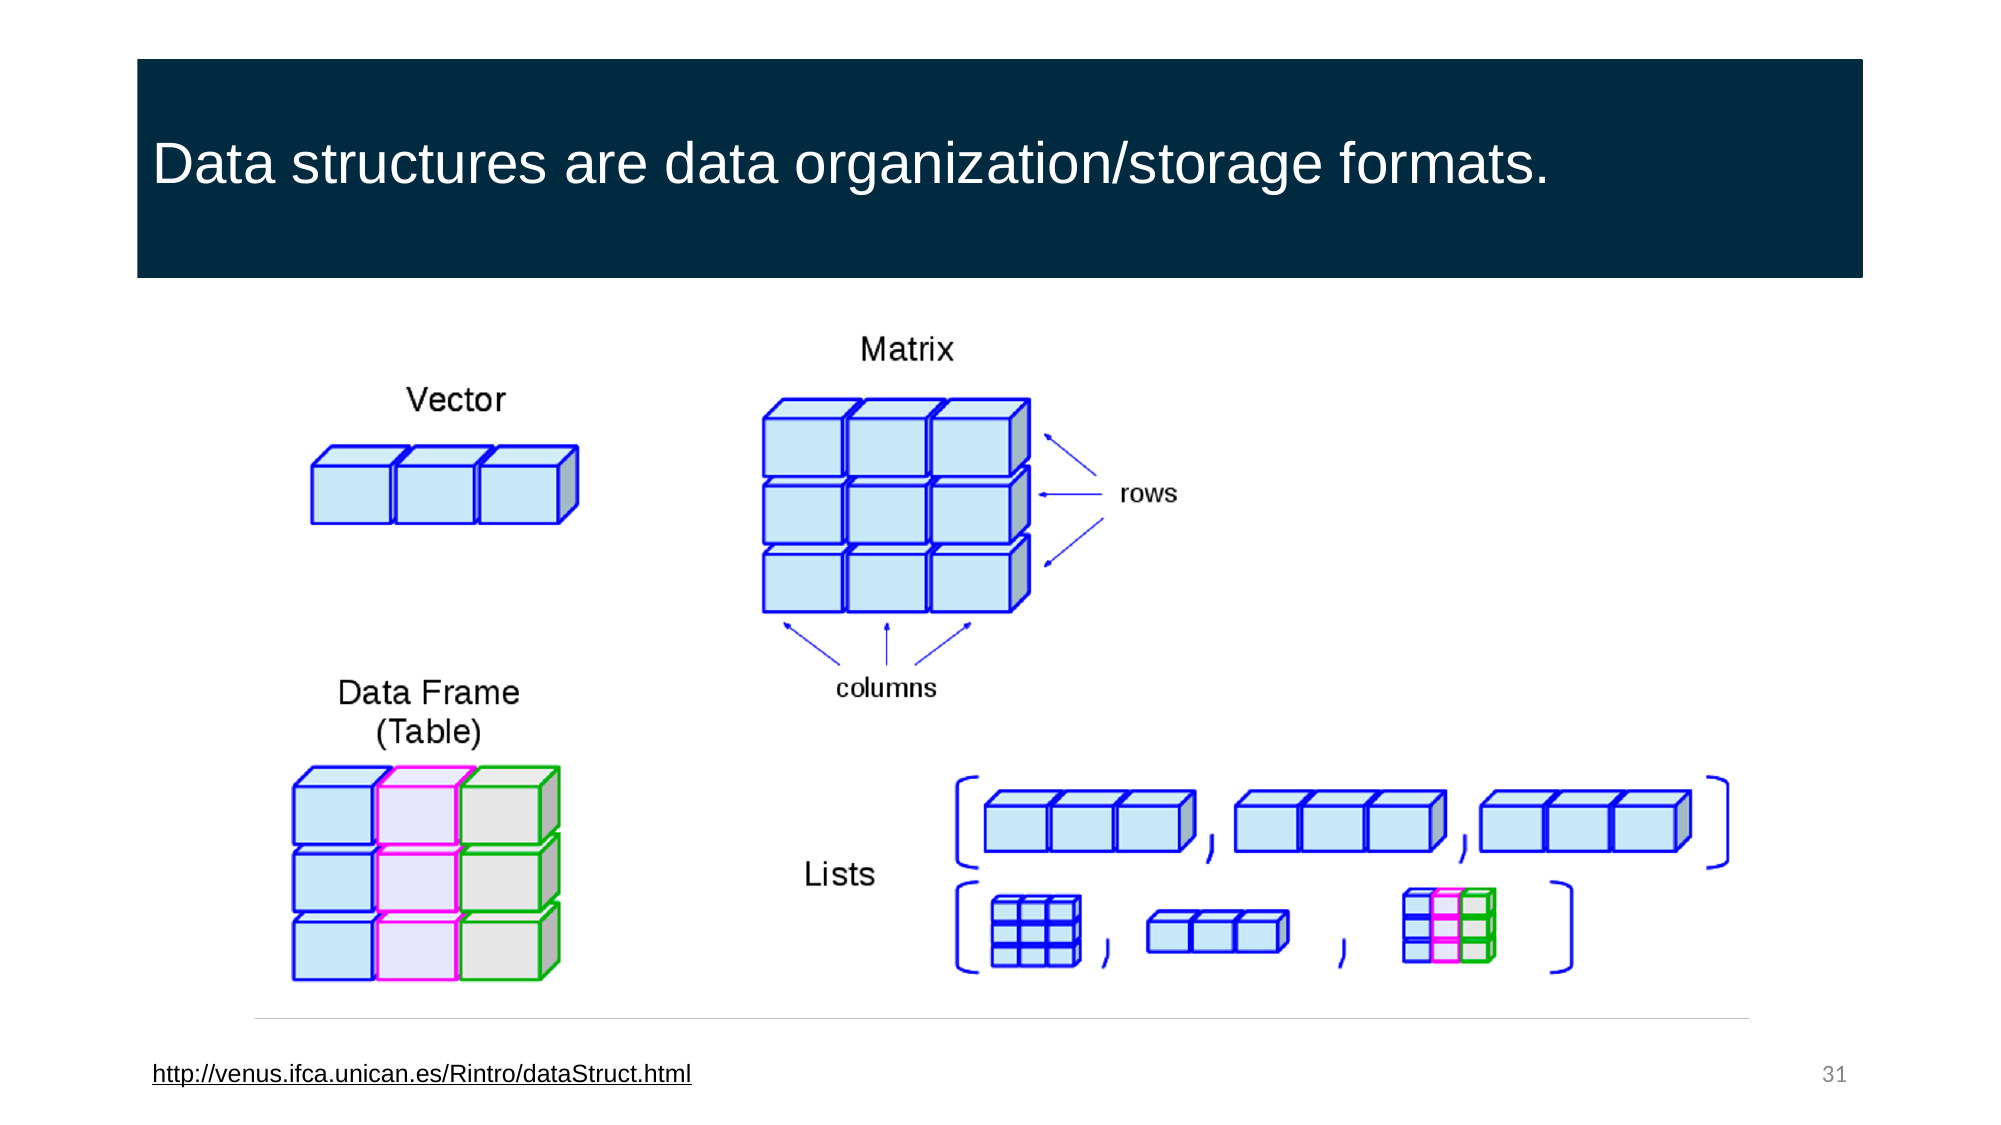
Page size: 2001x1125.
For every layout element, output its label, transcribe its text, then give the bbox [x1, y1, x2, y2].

picture [254, 299, 1750, 1019]
title Data structures are data organization/storage formats. [137, 59, 1863, 278]
slide_number ‹#› [1412, 1043, 1863, 1103]
text_box http://venus.ifca.unican.es/Rintro/dataStruct.html [137, 1042, 907, 1103]
